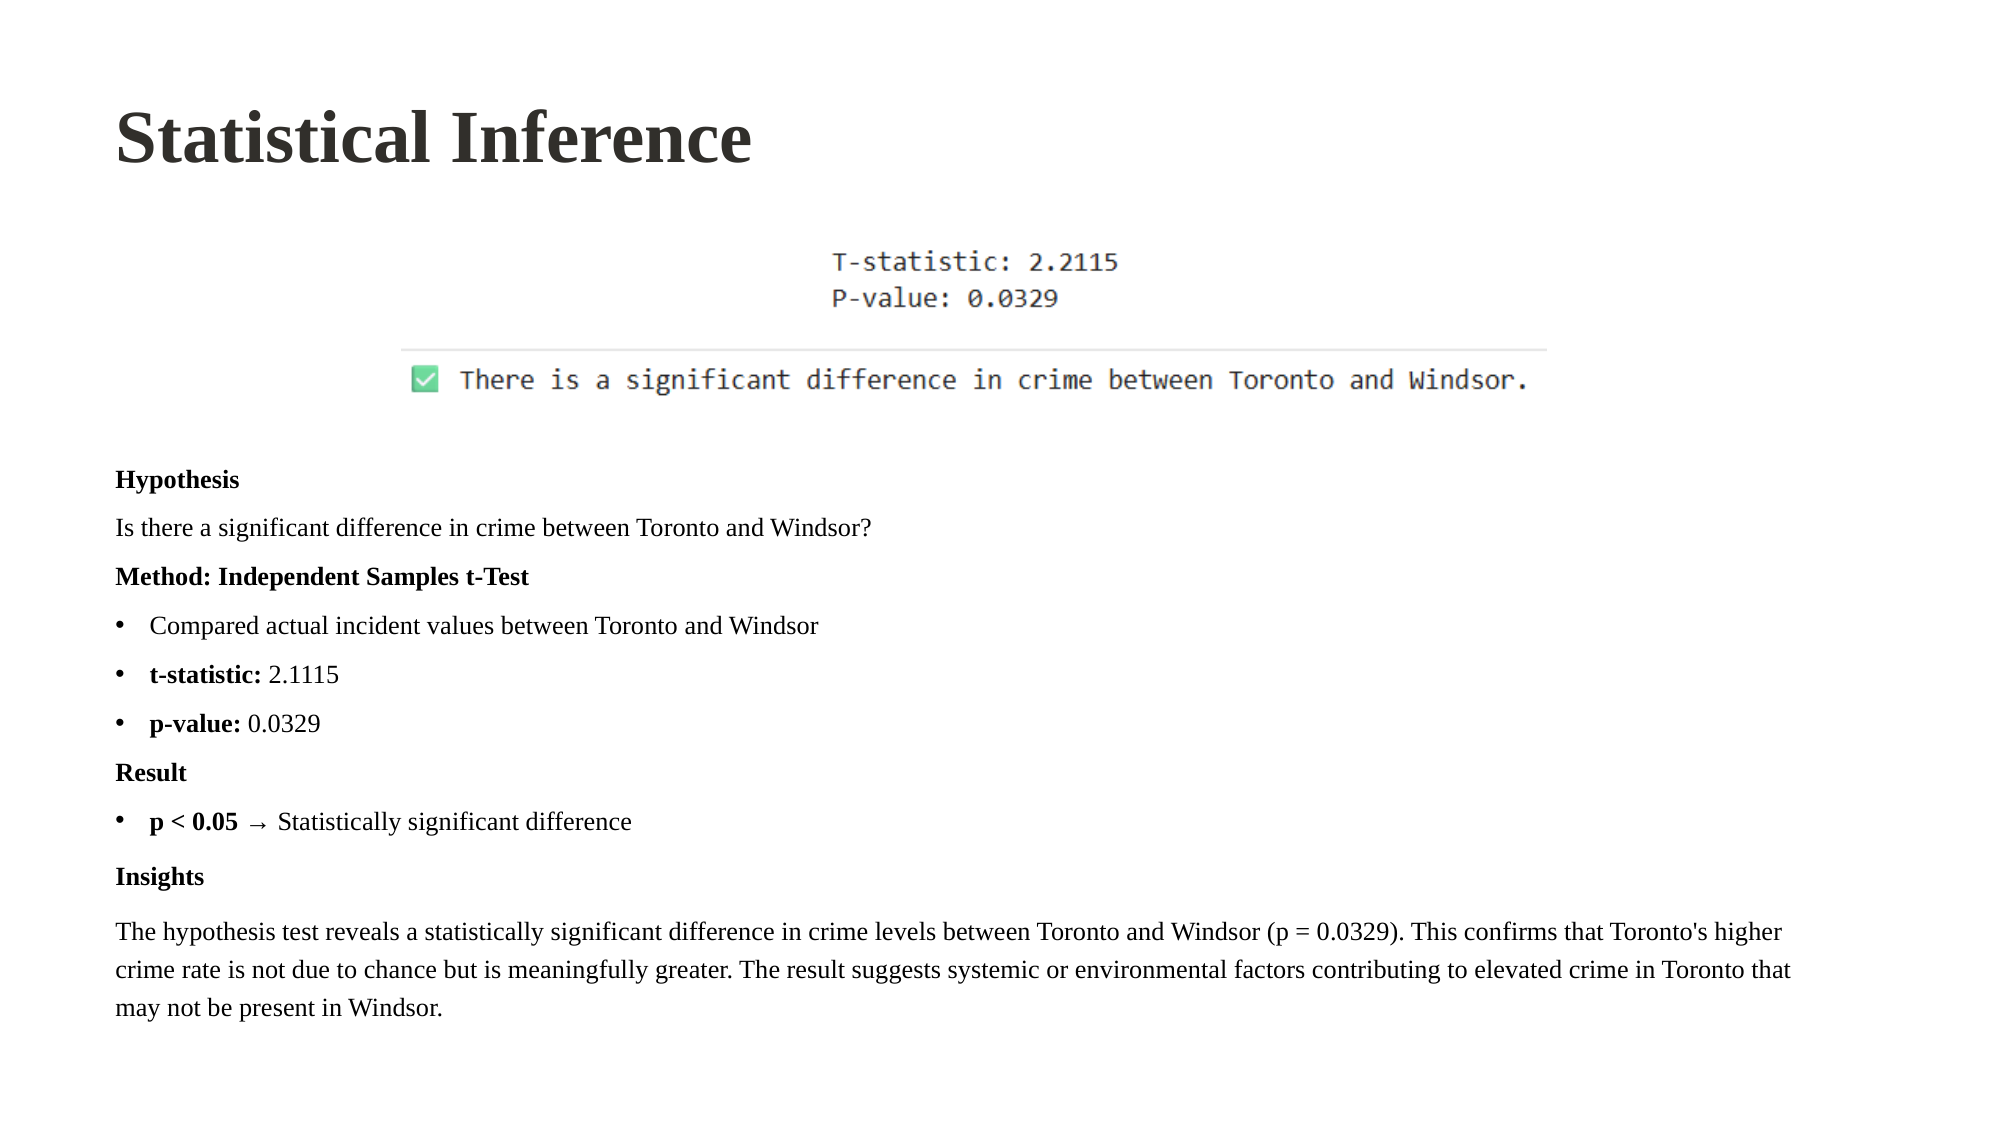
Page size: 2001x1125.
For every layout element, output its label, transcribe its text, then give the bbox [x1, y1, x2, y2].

picture [401, 348, 1547, 421]
picture [812, 238, 1137, 323]
list Hypothesis Is there a significant difference in crime between Toronto and Windsor? Method: Independent Samples t-Test Compared actual incident values between Toronto and Windsor t-statistic: 2.1115 p-value: 0.0329 Result p < 0.05 → Statistically significant difference Insights The hypothesis test reveals a statistically significant difference in crime levels between Toronto and Windsor (p = 0.0329). This confirms that Toronto's higher crime rate is not due to chance but is meaningfully greater. The result suggests systemic or environmental factors contributing to elevated crime in Toronto that may not be present in Windsor. [100, 454, 1849, 1035]
title Statistical Inference [100, 90, 1849, 276]
